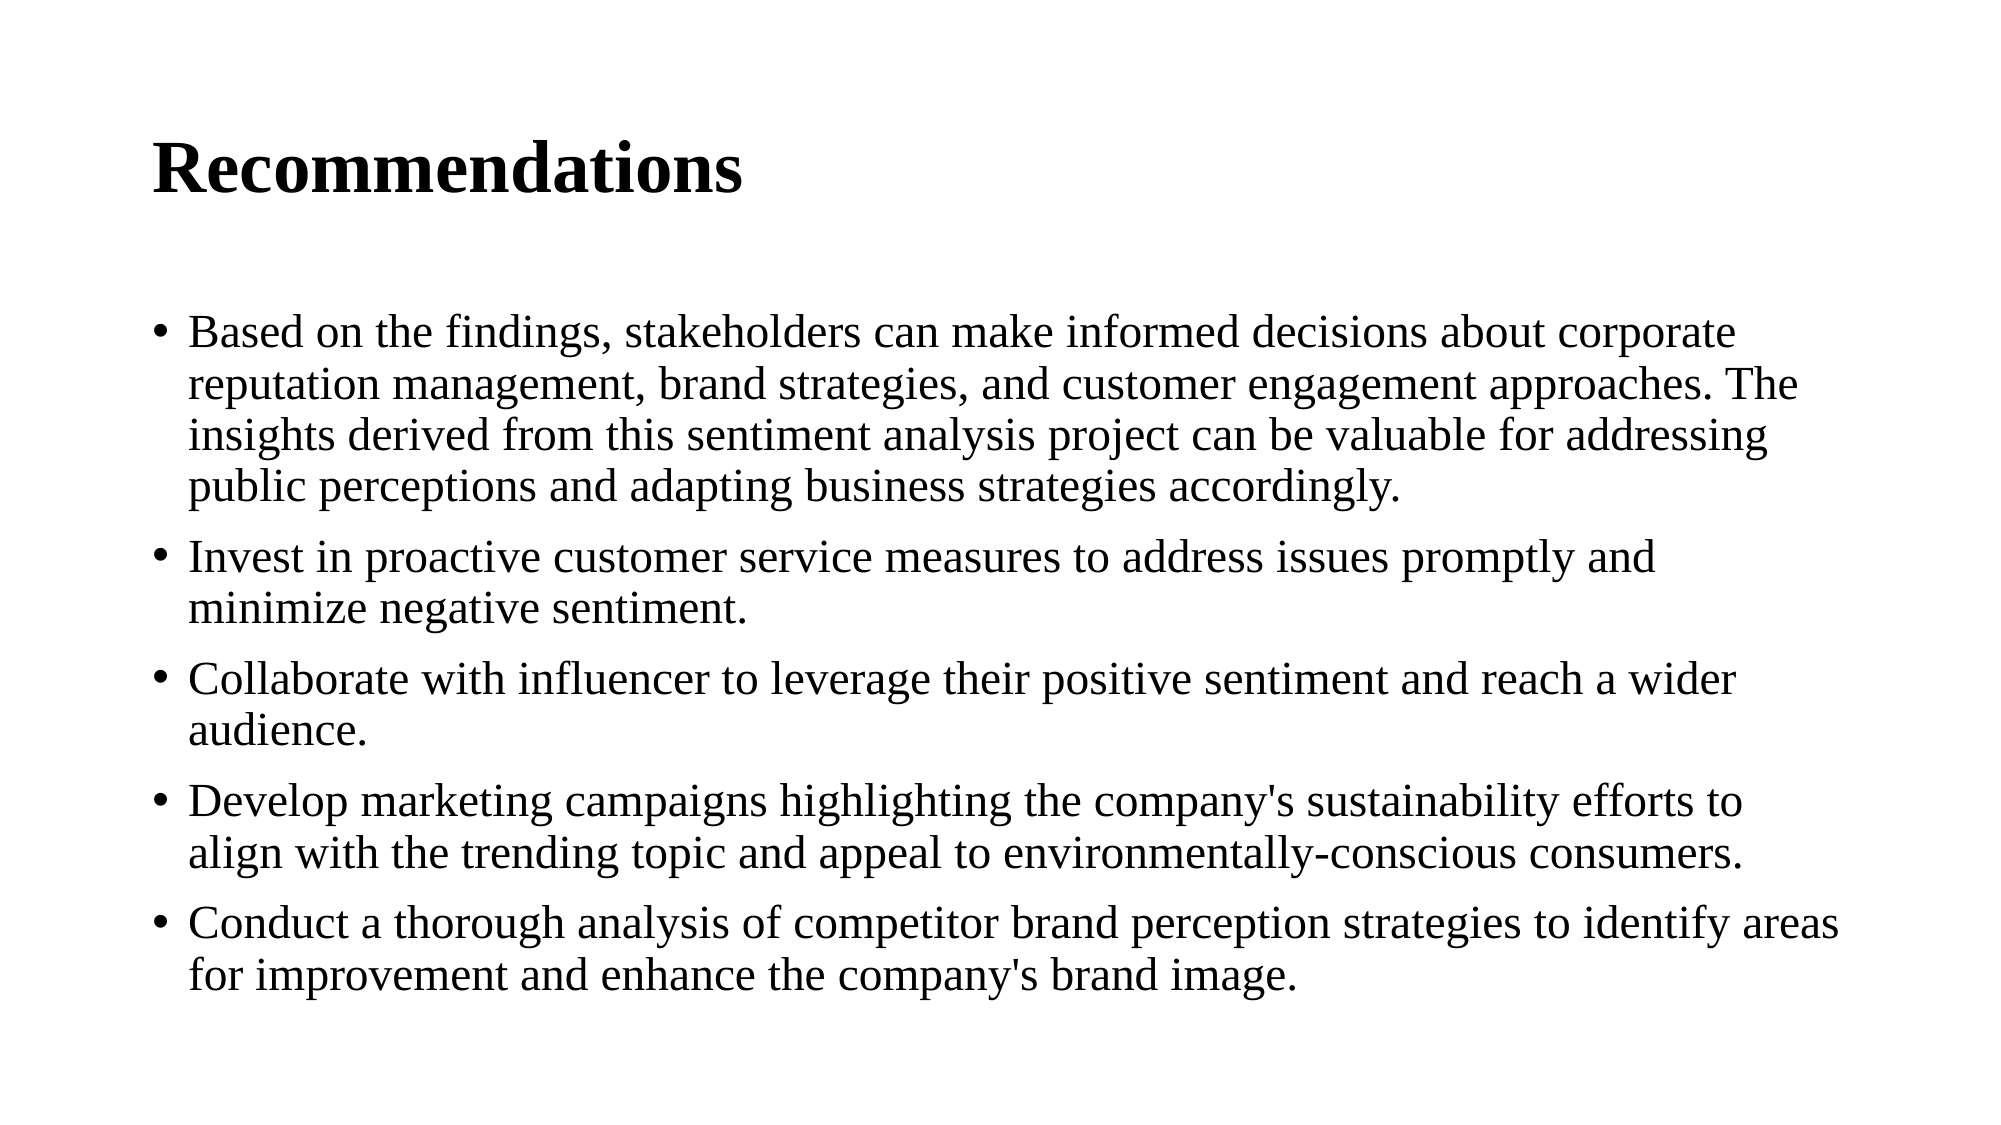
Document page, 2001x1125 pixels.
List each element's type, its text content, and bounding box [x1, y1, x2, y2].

list Based on the findings, stakeholders can make informed decisions about corporate reputation management, brand strategies, and customer engagement approaches. The insights derived from this sentiment analysis project can be valuable for addressing public perceptions and adapting business strategies accordingly. Invest in proactive customer service measures to address issues promptly and minimize negative sentiment. Collaborate with influencer to leverage their positive sentiment and reach a wider audience. Develop marketing campaigns highlighting the company's sustainability efforts to align with the trending topic and appeal to environmentally-conscious consumers. Conduct a thorough analysis of competitor brand perception strategies to identify areas for improvement and enhance the company's brand image. [137, 299, 1863, 1014]
title Recommendations [137, 59, 1863, 278]
